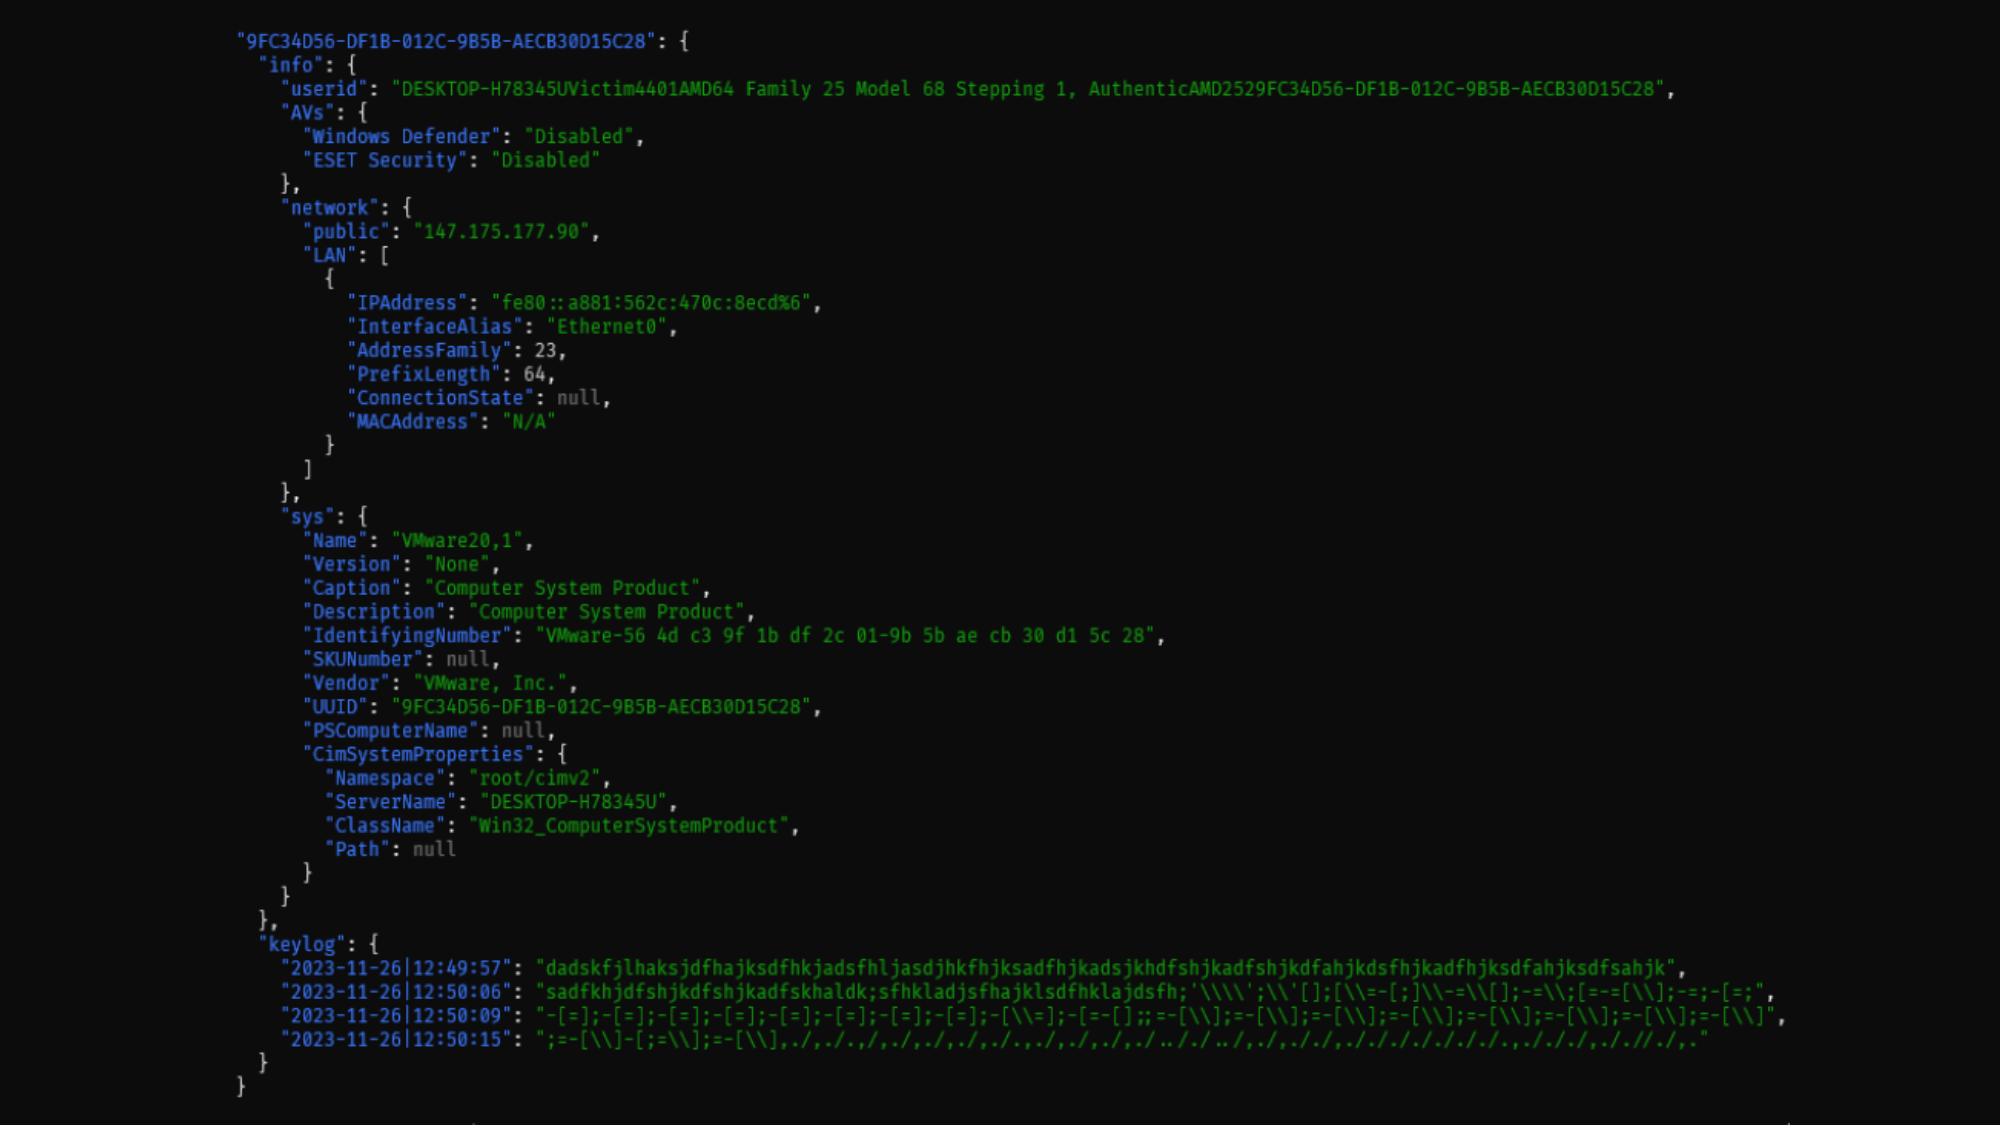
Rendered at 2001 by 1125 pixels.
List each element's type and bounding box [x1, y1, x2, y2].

picture [228, 13, 1790, 1125]
